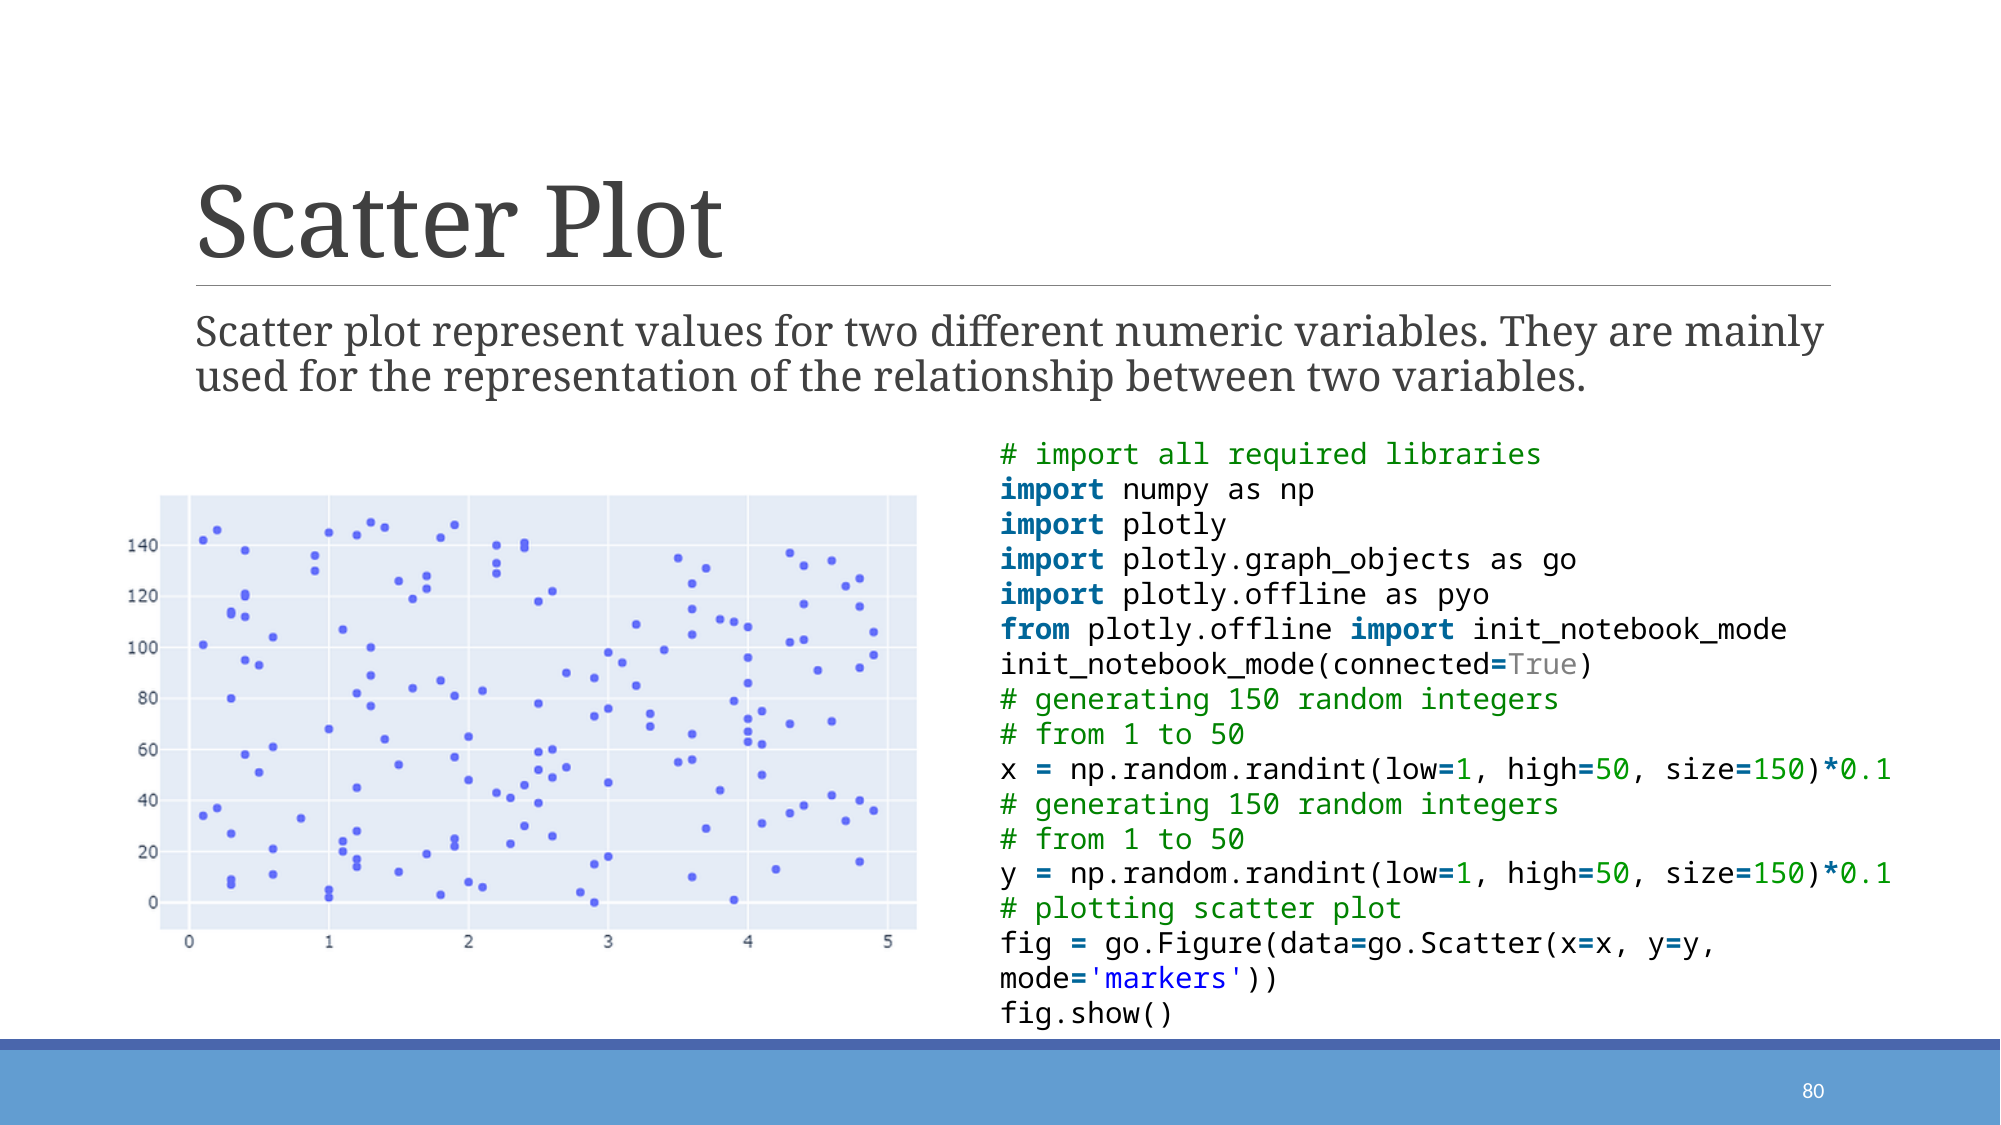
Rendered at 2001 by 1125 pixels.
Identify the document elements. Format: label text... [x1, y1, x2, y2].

slide_number 80 [1624, 1059, 1840, 1120]
picture [113, 461, 966, 966]
title Scatter Plot [180, 47, 1830, 285]
text_box # import all required libraries import numpy as np import plotly import plotly.graph_objects as go import plotly.offline as pyo from plotly.offline import init_notebook_mode init_notebook_mode(connected=True) # generating 150 random integers # from 1 to 50 x = np.random.randint(low=1, high=50, size=150)*0.1 # generating 150 random integers # from 1 to 50 y = np.random.randint(low=1, high=50, size=150)*0.1 # plotting scatter plot fig = go.Figure(data=go.Scatter(x=x, y=y, mode='markers')) fig.show() [999, 435, 1986, 1030]
list Scatter plot represent values for two different numeric variables. They are mainly used for the representation of the relationship between two variables. [180, 302, 1830, 963]
